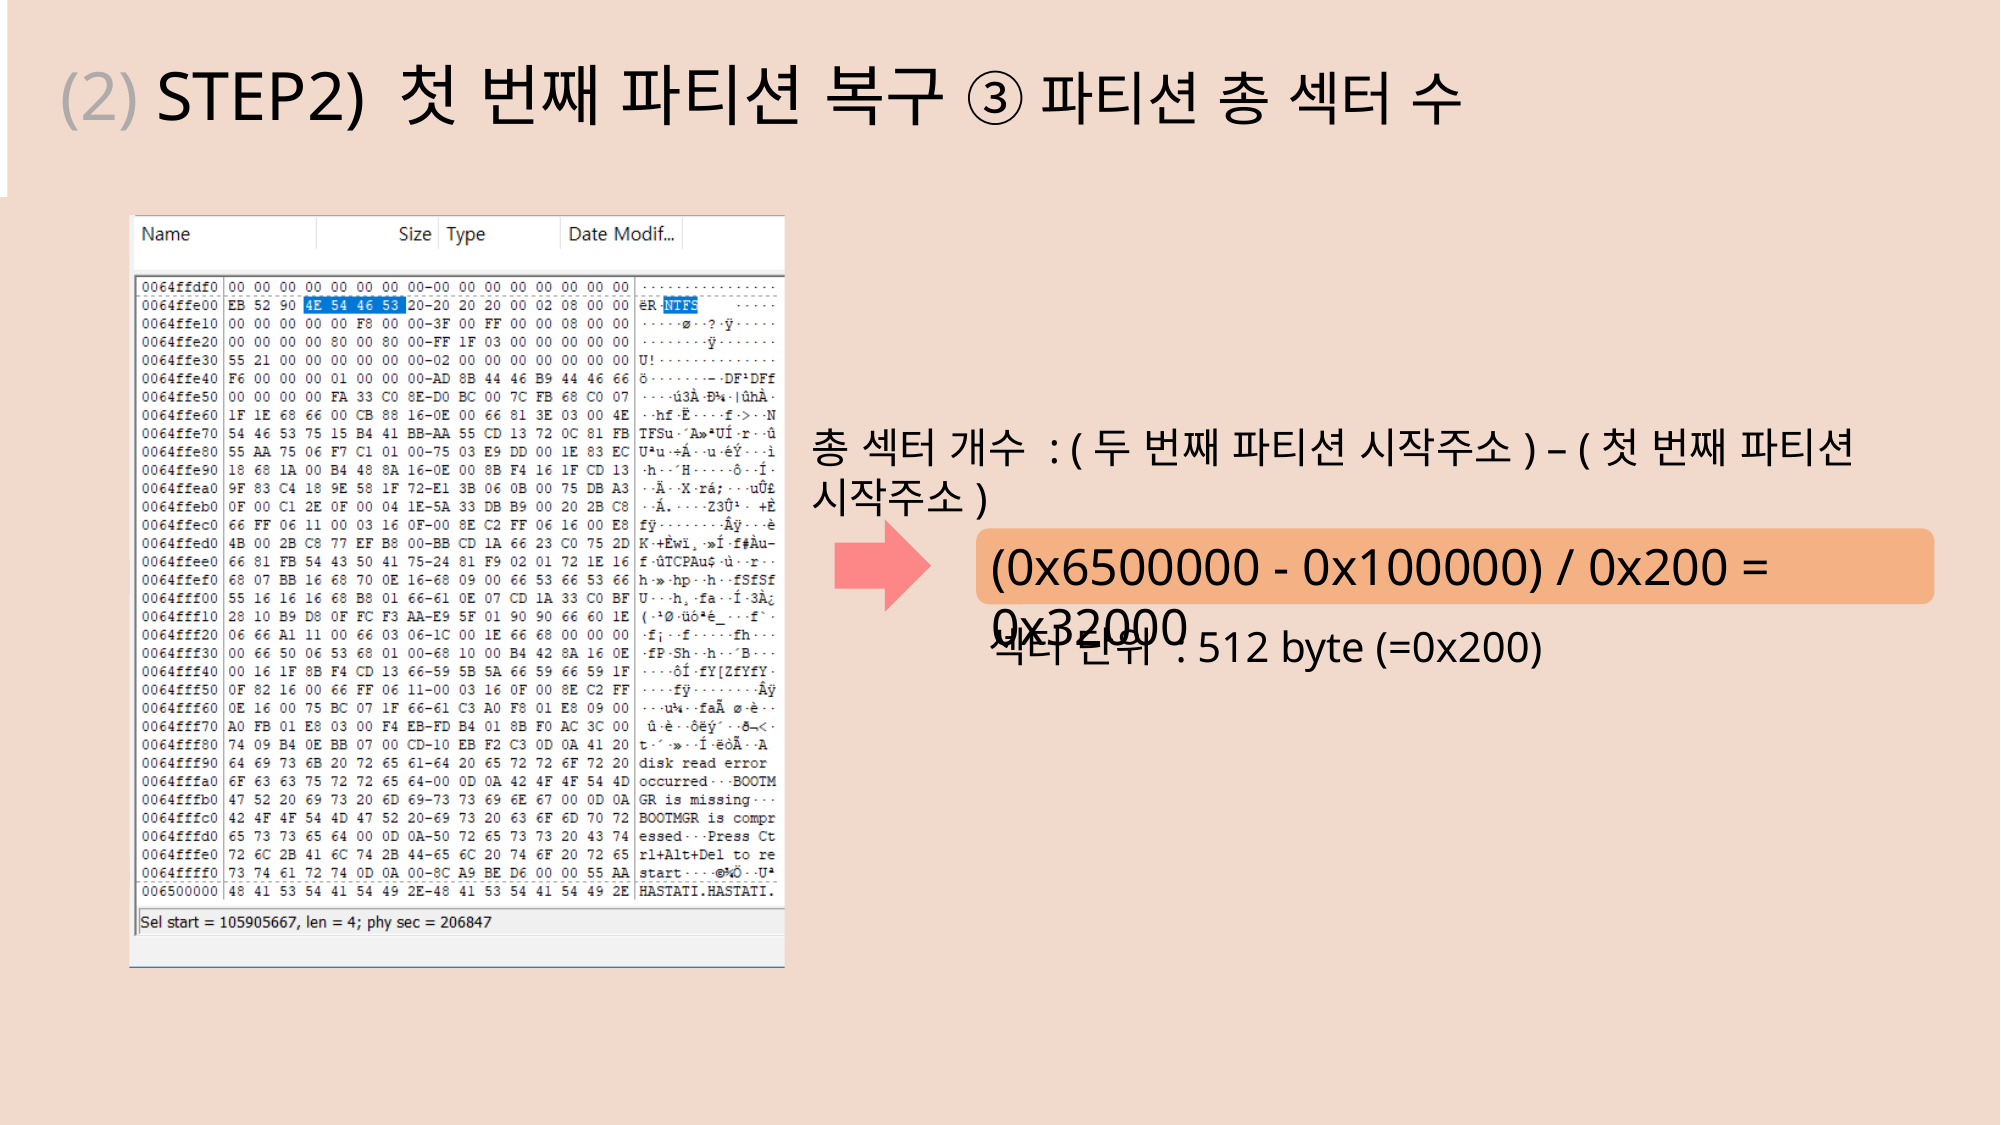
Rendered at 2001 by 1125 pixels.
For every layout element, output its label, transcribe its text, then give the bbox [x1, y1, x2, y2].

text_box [976, 528, 1935, 605]
text_box 총 섹터 개수 : (두 번째 파티션 시작주소) – (첫 번째 파티션 시작주소) [796, 414, 2000, 530]
text_box (2) STEP2) 첫 번째 파티션 복구 ③ 파티션 총 섹터 수 [46, 46, 2000, 141]
picture [129, 215, 785, 968]
text_box 섹터 단위 : 512 byte (=0x200) [973, 613, 1576, 679]
text_box [0, 0, 8, 198]
text_box [833, 517, 933, 615]
